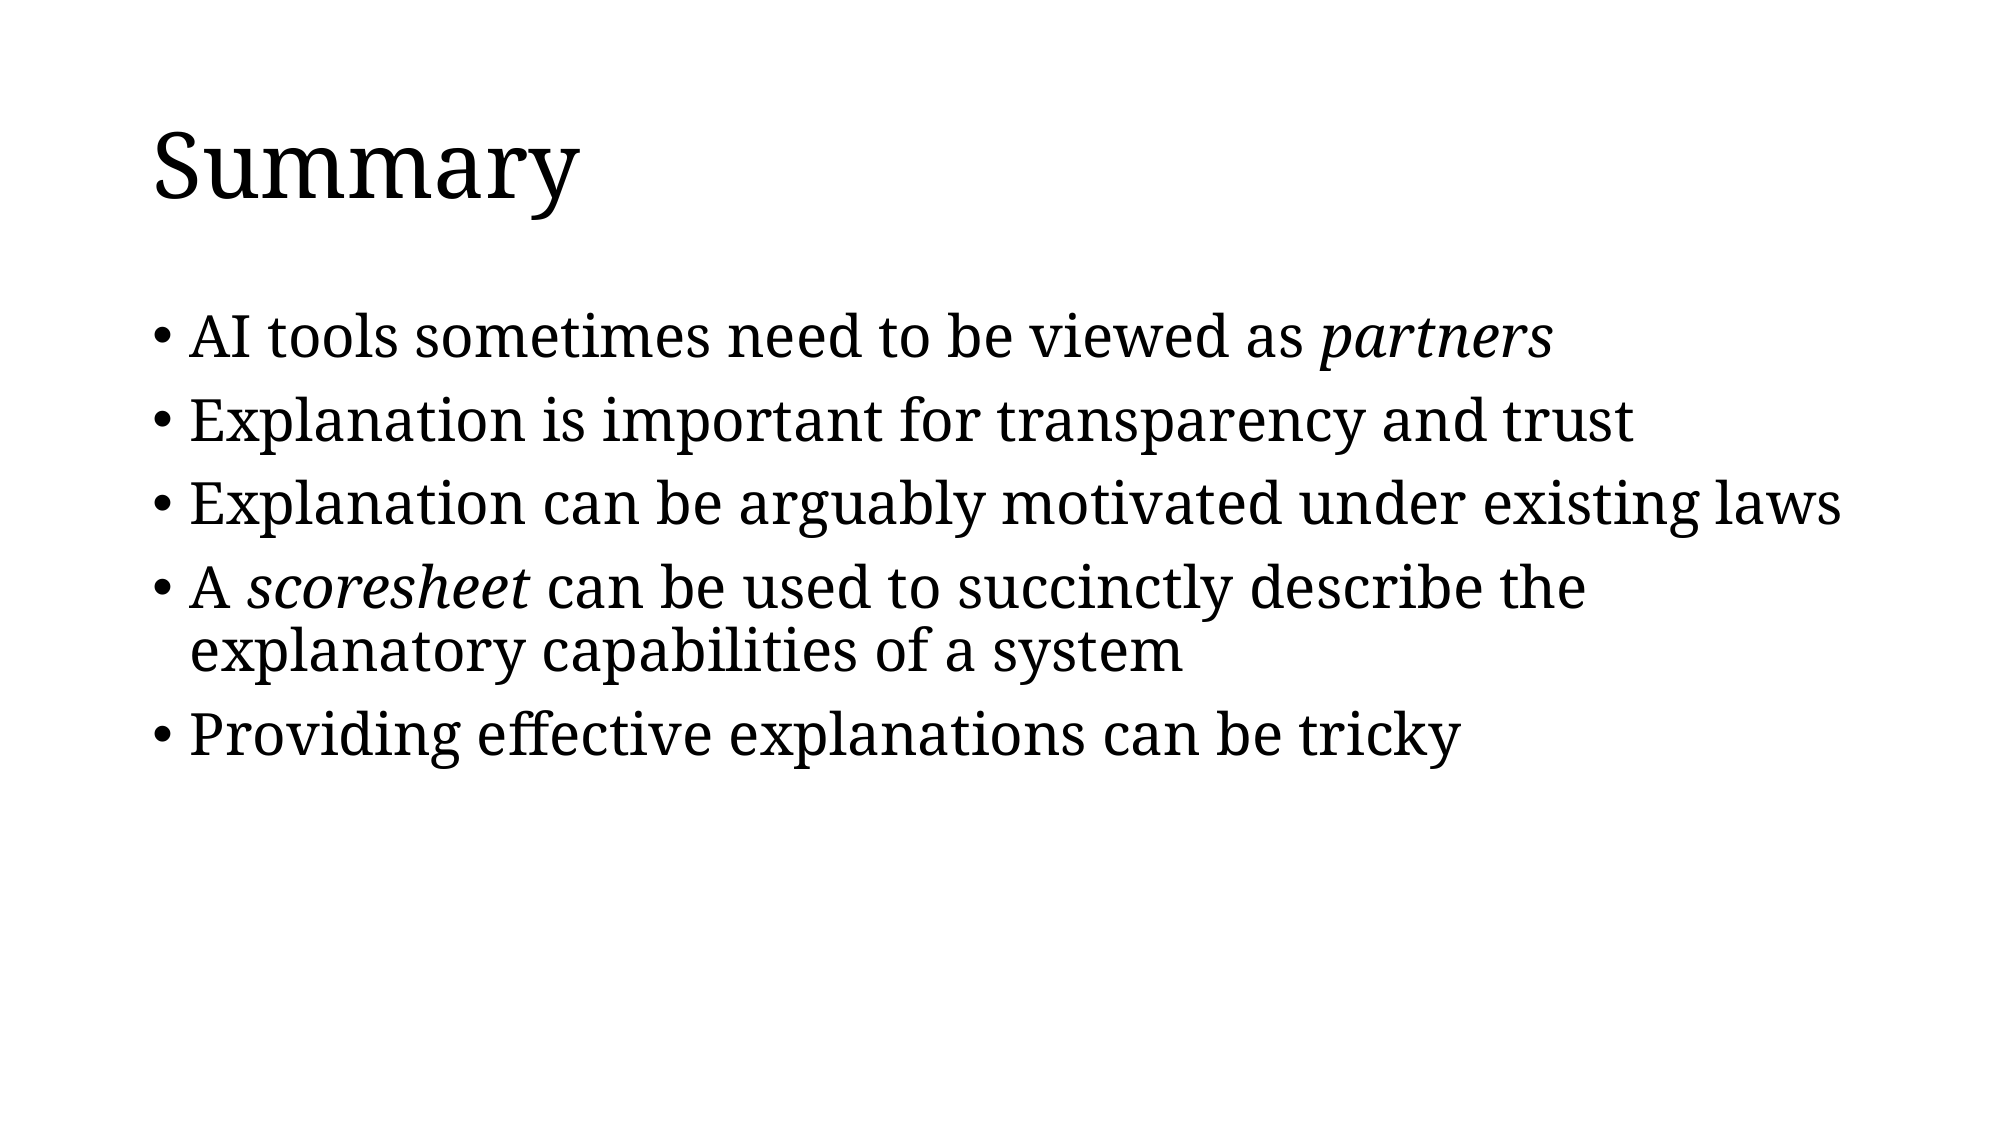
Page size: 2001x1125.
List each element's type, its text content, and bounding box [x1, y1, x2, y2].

title Summary [137, 59, 1863, 278]
list AI tools sometimes need to be viewed as partners Explanation is important for transparency and trust Explanation can be arguably motivated under existing laws A scoresheet can be used to succinctly describe the explanatory capabilities of a system Providing effective explanations can be tricky [137, 299, 1863, 1014]
